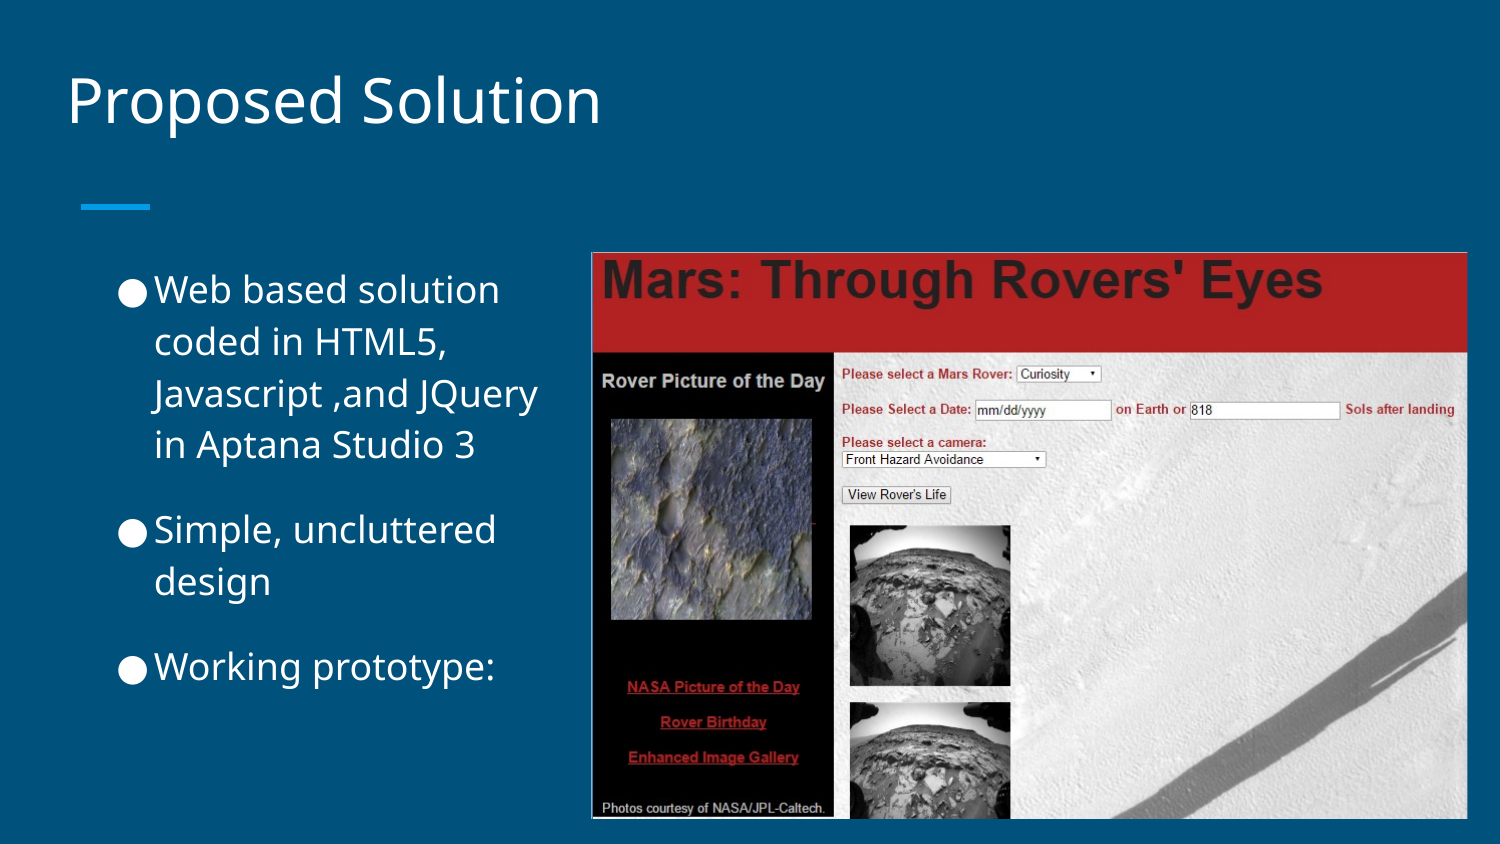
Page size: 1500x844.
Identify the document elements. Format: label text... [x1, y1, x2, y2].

title Proposed Solution [51, 57, 1449, 152]
list Web based solution coded in HTML5, Javascript ,and JQuery in Aptana Studio 3 Simple, uncluttered design Working prototype: [63, 244, 592, 750]
picture [592, 253, 1467, 818]
